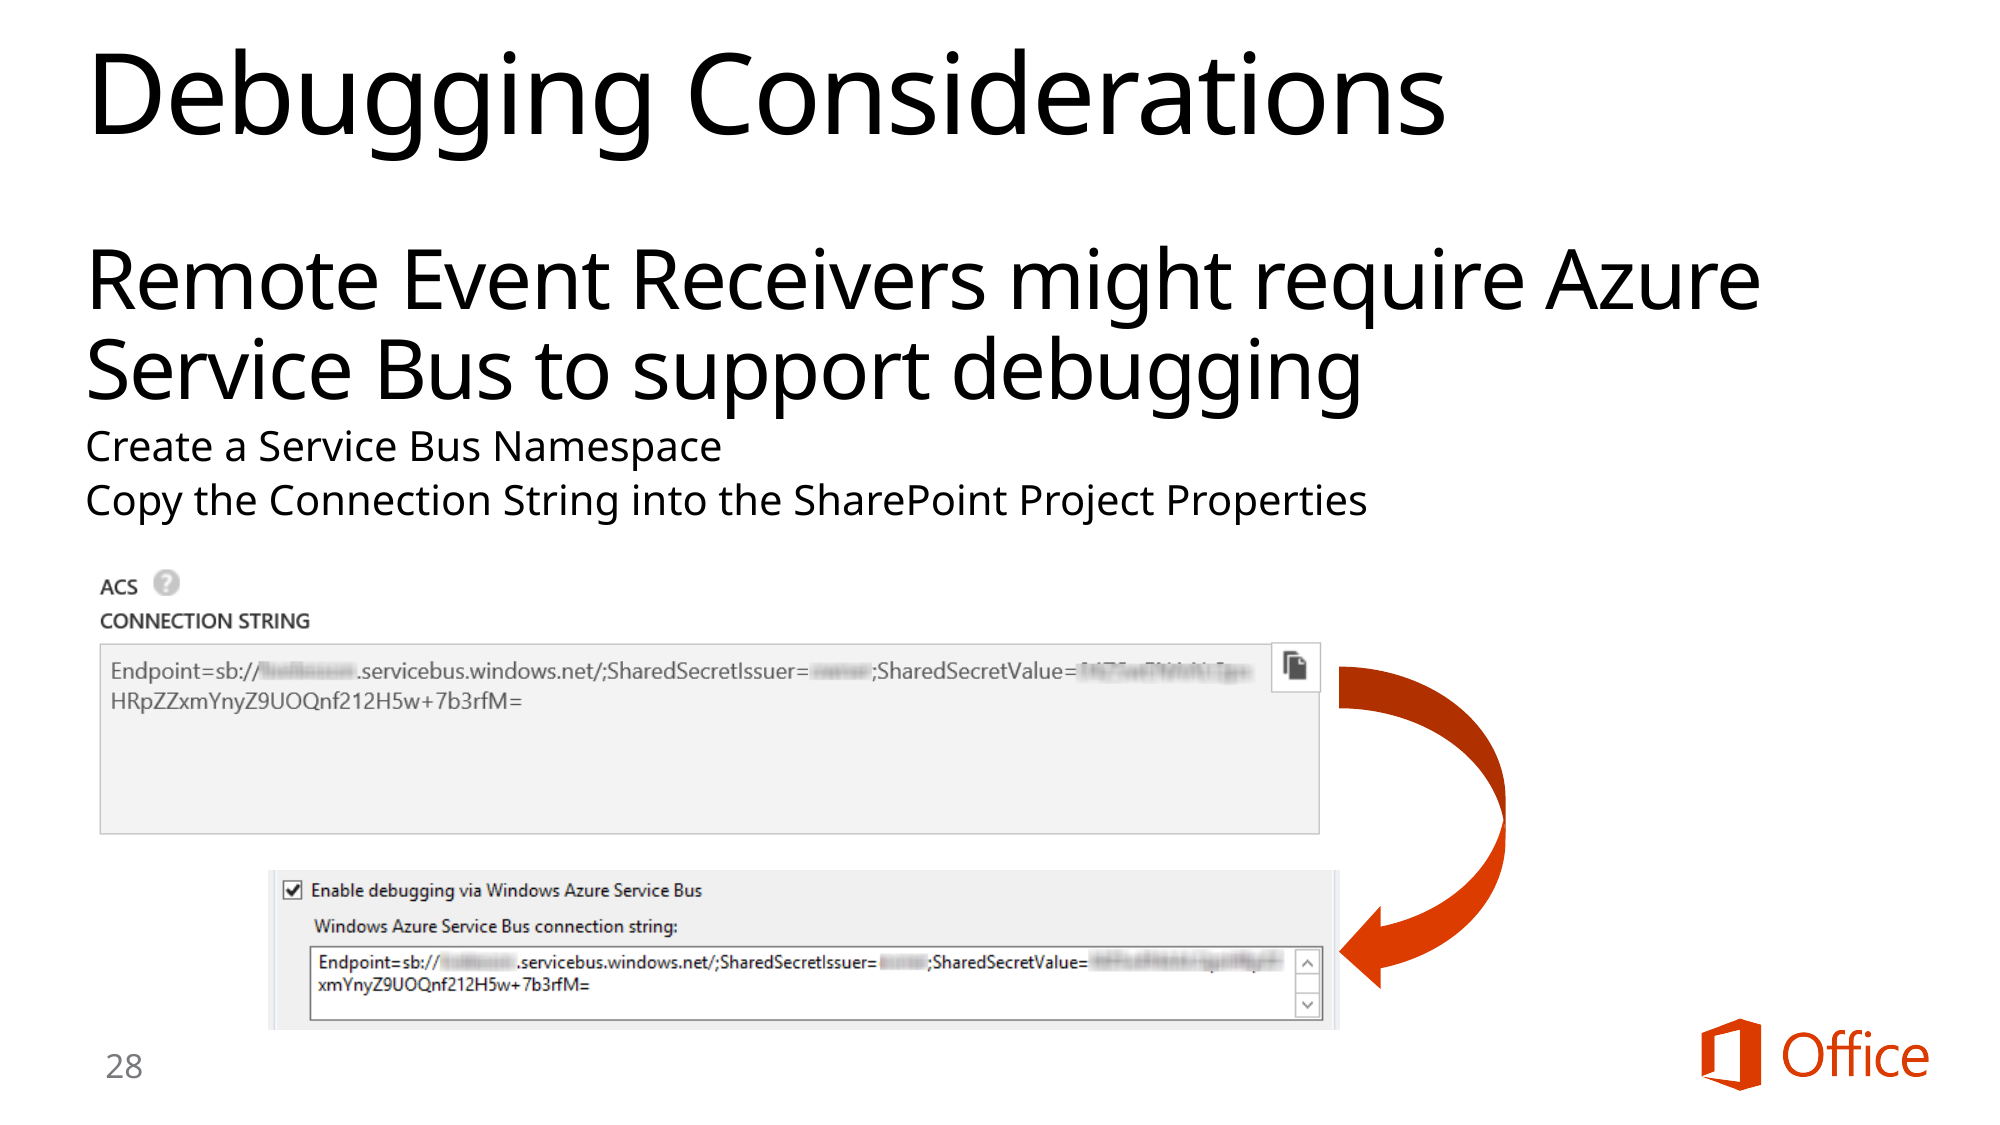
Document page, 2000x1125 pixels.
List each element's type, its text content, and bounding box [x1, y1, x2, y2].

picture [71, 557, 1340, 851]
text_box [1340, 665, 1507, 990]
picture [268, 869, 1340, 1031]
title Debugging Considerations [85, 37, 1914, 161]
picture [1670, 987, 1960, 1122]
slide_number 28 [85, 1049, 178, 1086]
list Remote Event Receivers might require Azure Service Bus to support debugging Create a Service Bus Namespace Copy the Connection String into the SharePoint Project Properties [85, 237, 1914, 415]
